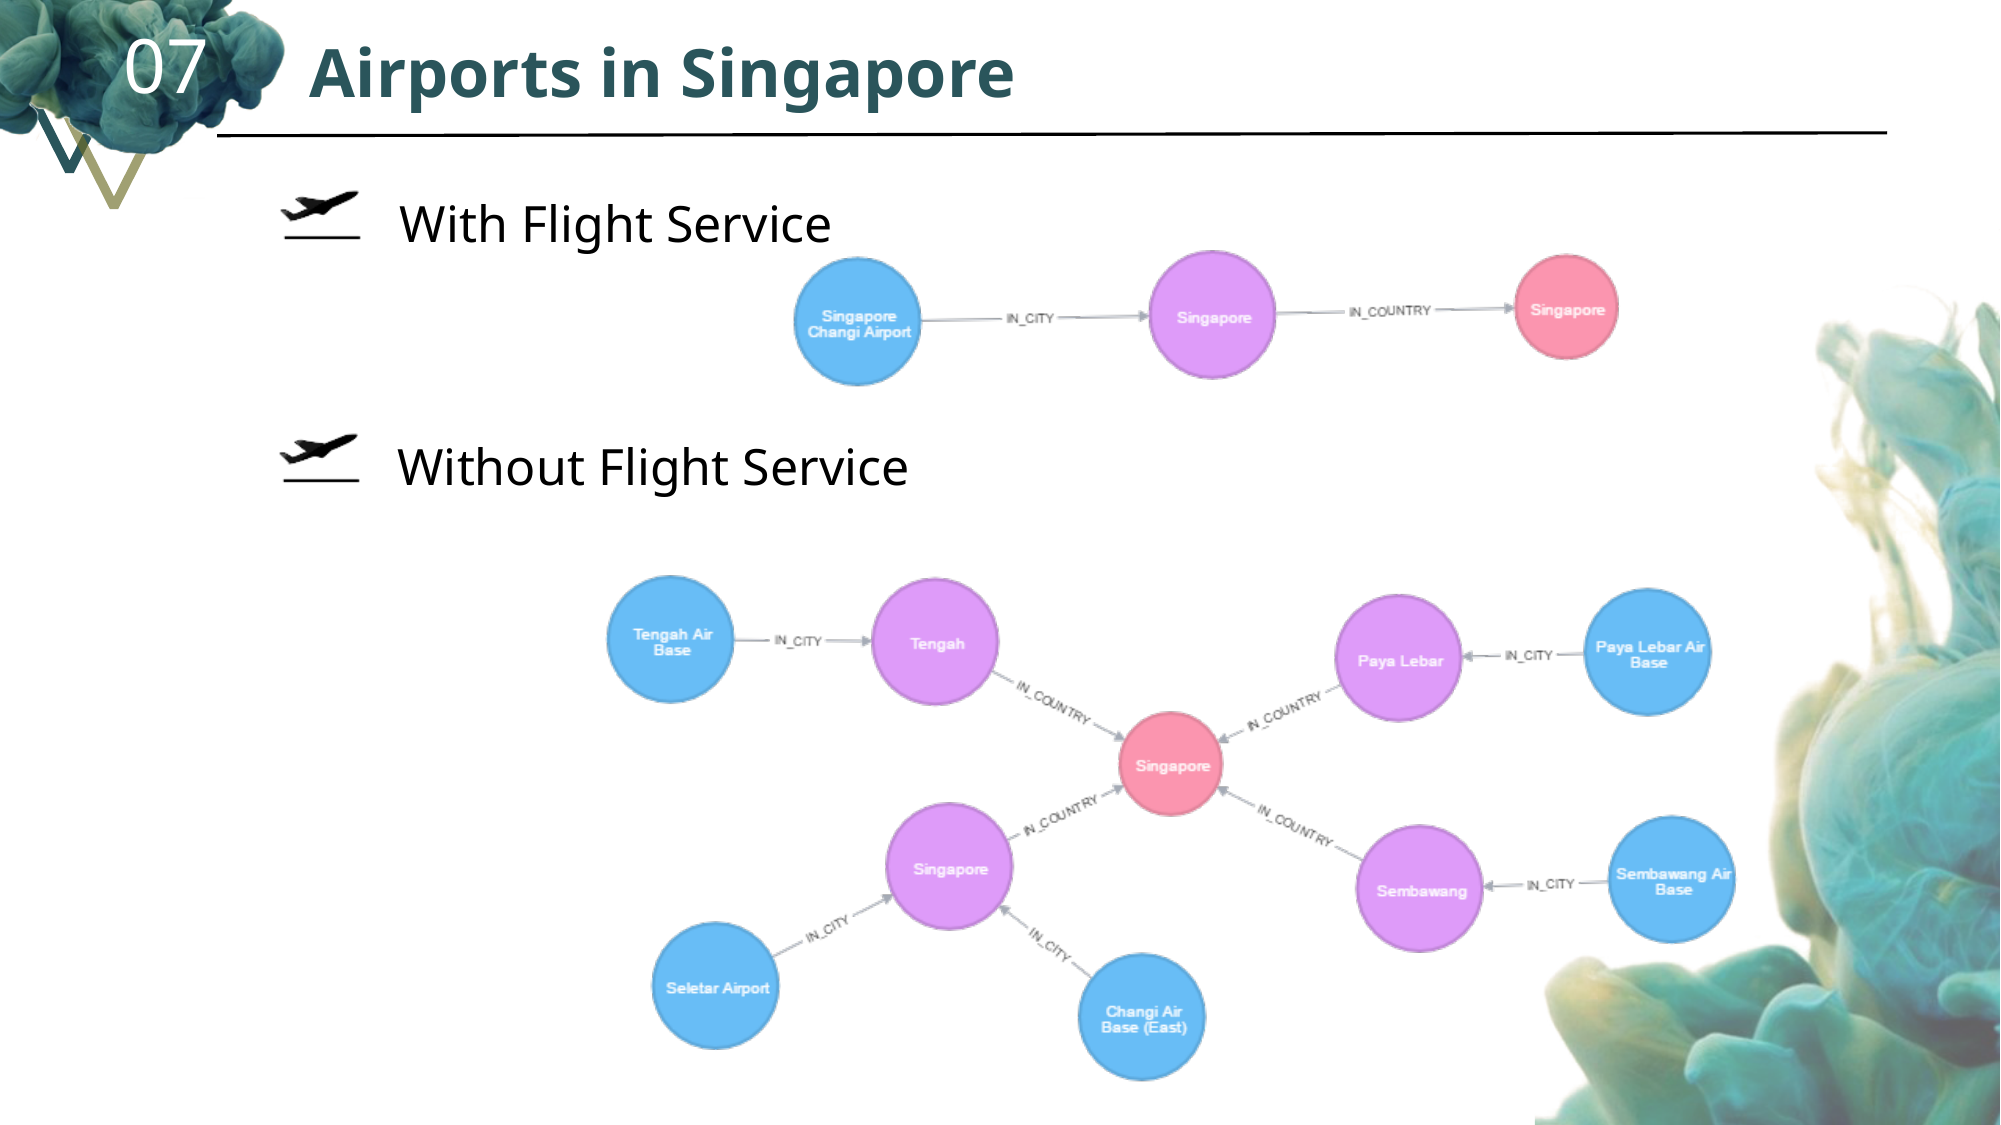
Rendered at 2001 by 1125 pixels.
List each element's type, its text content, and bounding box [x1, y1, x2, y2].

picture [601, 229, 2000, 1125]
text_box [217, 132, 1888, 136]
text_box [258, 153, 854, 277]
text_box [257, 396, 929, 520]
text_box Airports in Singapore [296, 22, 1900, 118]
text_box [0, 0, 296, 207]
